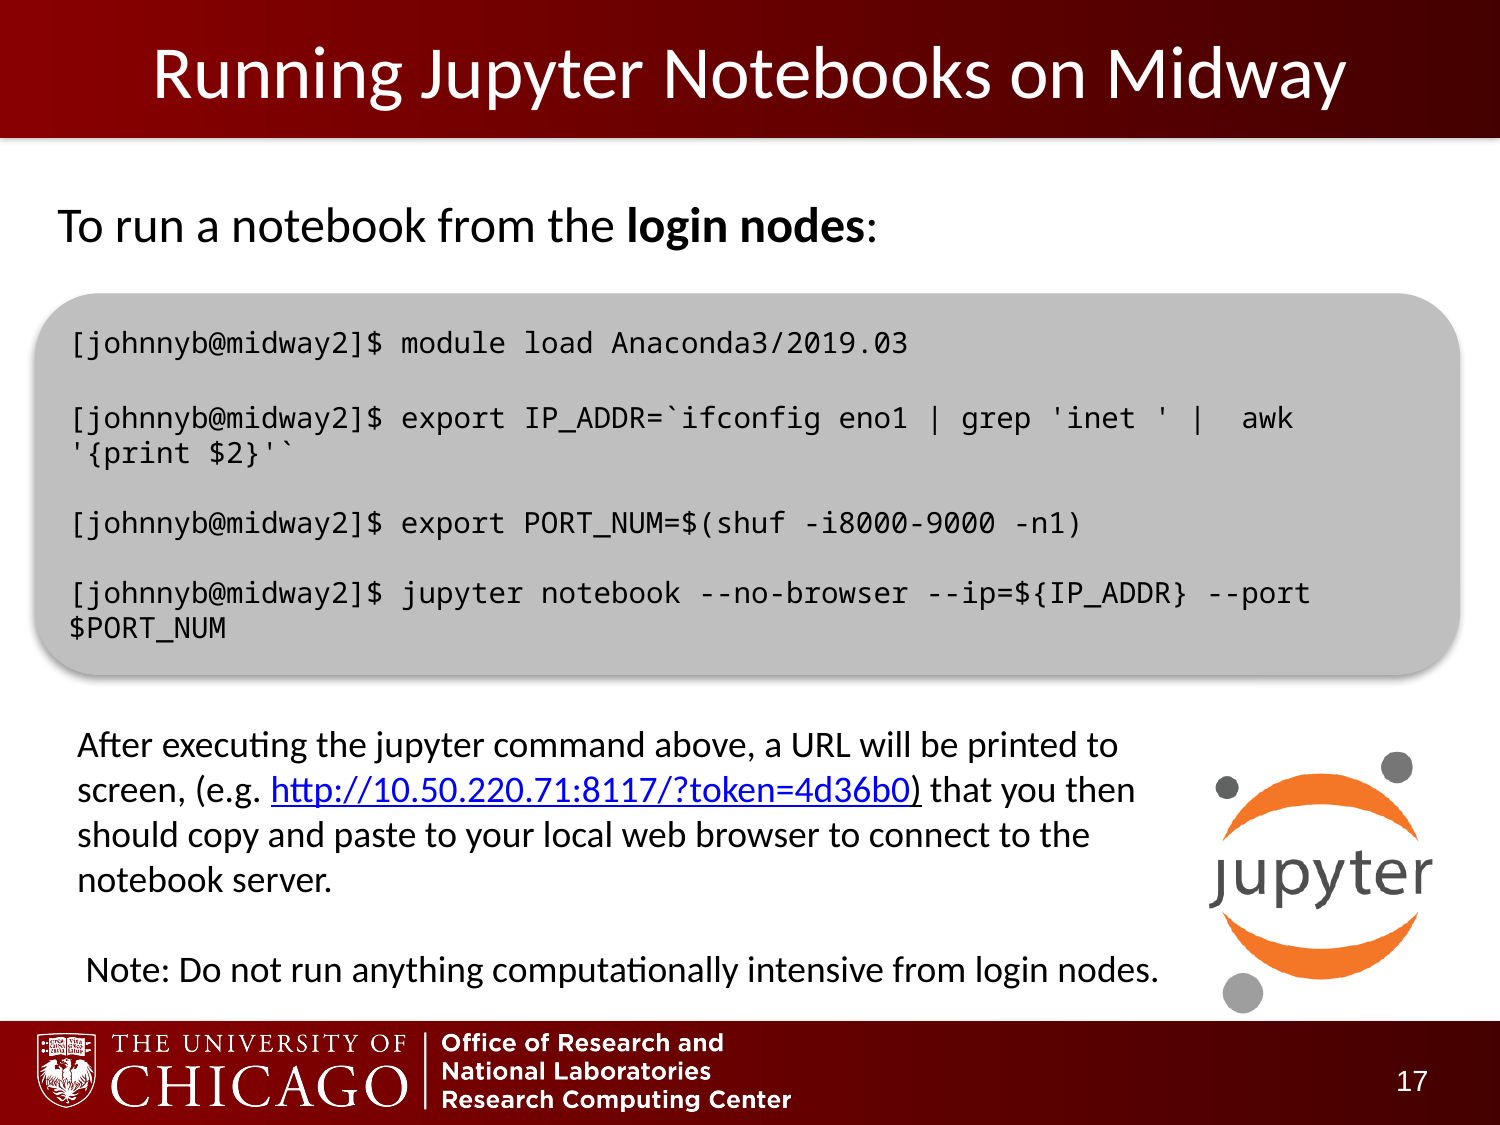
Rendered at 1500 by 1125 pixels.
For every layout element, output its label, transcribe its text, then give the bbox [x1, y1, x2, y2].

text_box To run a notebook from the login nodes: [42, 124, 894, 320]
picture [1178, 739, 1461, 1022]
text_box Running Jupyter Notebooks on Midway [0, 0, 1500, 138]
text_box [johnnyb@midway2]$ module load Anaconda3/2019.03 [johnnyb@midway2]$ export IP_ADDR=`ifconfig eno1 | grep 'inet ' | awk '{print $2}'` [johnnyb@midway2]$ export PORT_NUM=$(shuf -i8000-9000 -n1) [johnnyb@midway2]$ jupyter notebook --no-browser --ip=${IP_ADDR} --port $PORT_NUM [34, 292, 1461, 676]
text_box After executing the jupyter command above, a URL will be printed to screen, (e.g. http://10.50.220.71:8117/?token=4d36b0) that you then should copy and paste to your local web browser to connect to the notebook server. Note: Do not run anything computationally intensive from login nodes. [62, 712, 1200, 998]
picture [37, 1030, 791, 1112]
text_box [0, 1021, 1500, 1125]
slide_number 17 [1337, 1050, 1488, 1110]
